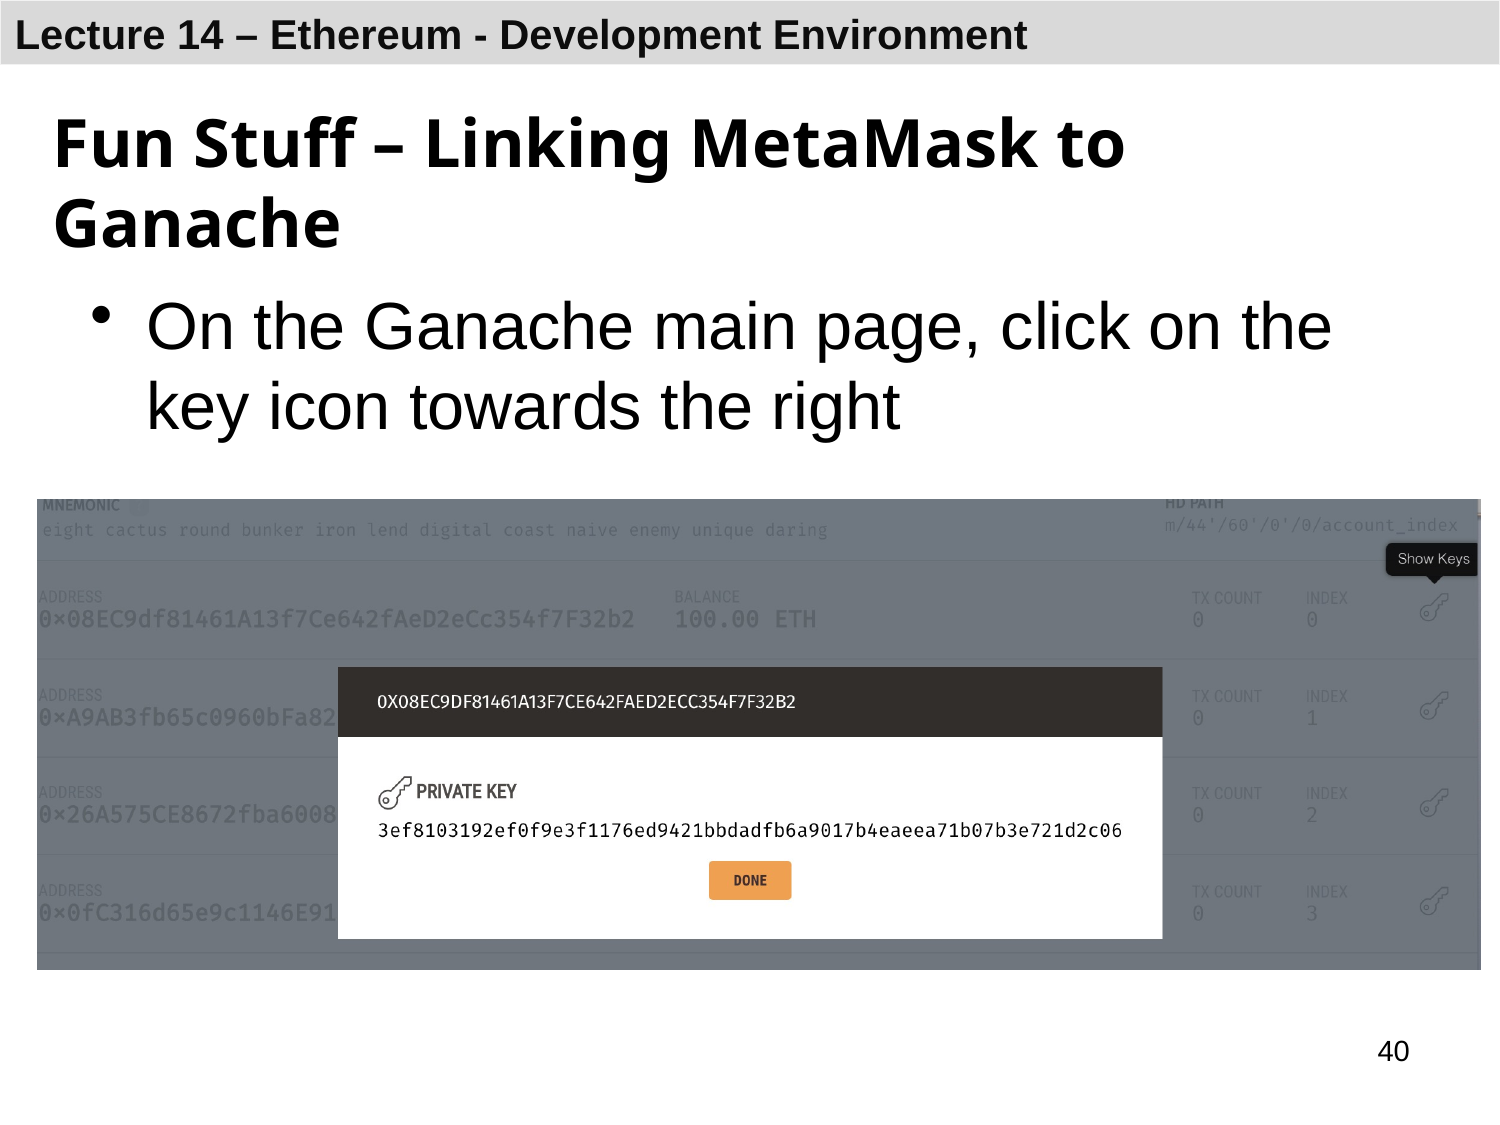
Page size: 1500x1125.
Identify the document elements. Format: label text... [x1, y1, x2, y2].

slide_number 40 [1074, 1024, 1425, 1103]
picture [37, 499, 1481, 971]
title Fun Stuff – Linking MetaMask to Ganache [37, 125, 1388, 238]
list On the Ganache main page, click on the key icon towards the right [75, 275, 1425, 498]
